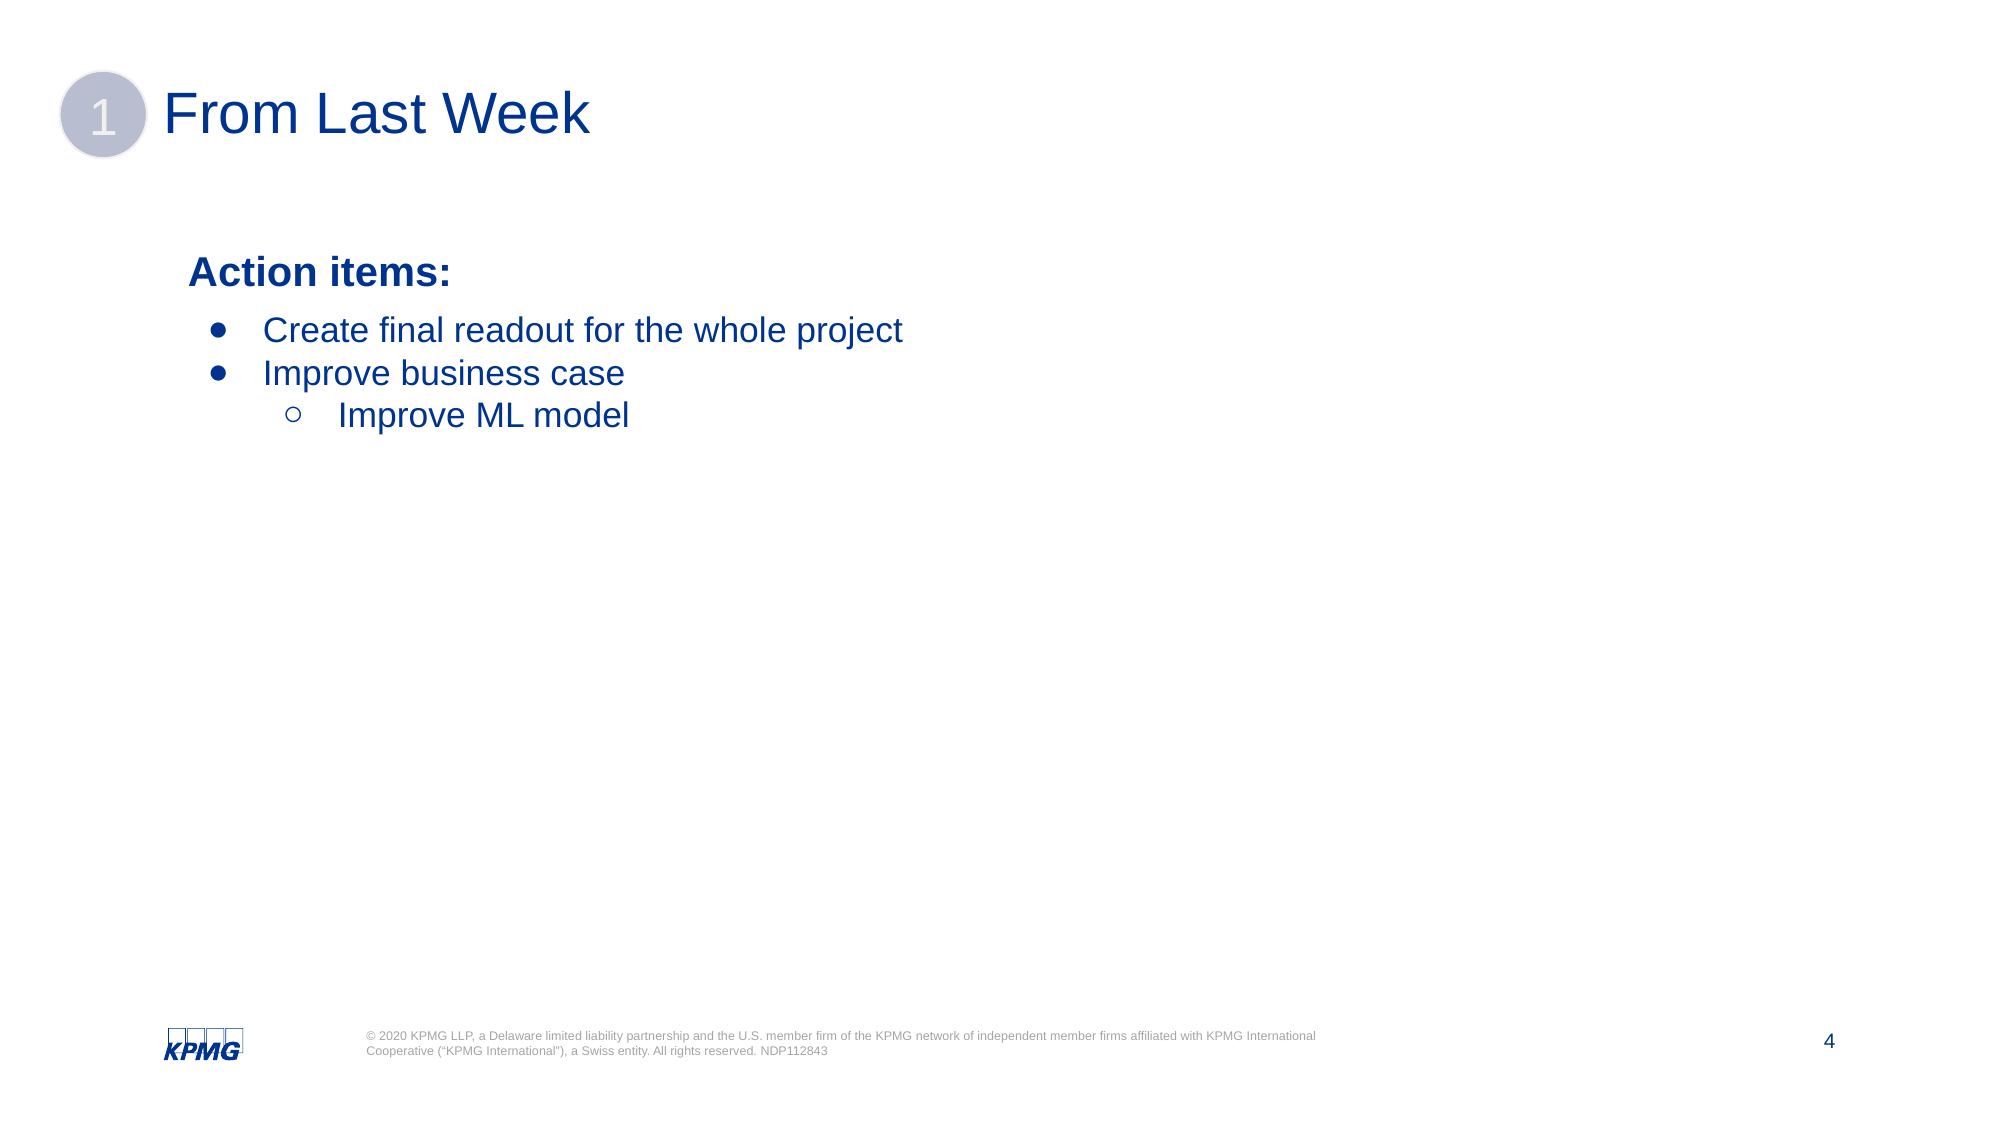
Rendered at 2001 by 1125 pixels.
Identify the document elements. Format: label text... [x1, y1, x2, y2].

text_box 1 [59, 70, 148, 159]
title From Last Week [163, 70, 1837, 159]
text_box Action items: Create final readout for the whole project Improve business case Improve ML model [187, 194, 1838, 1000]
